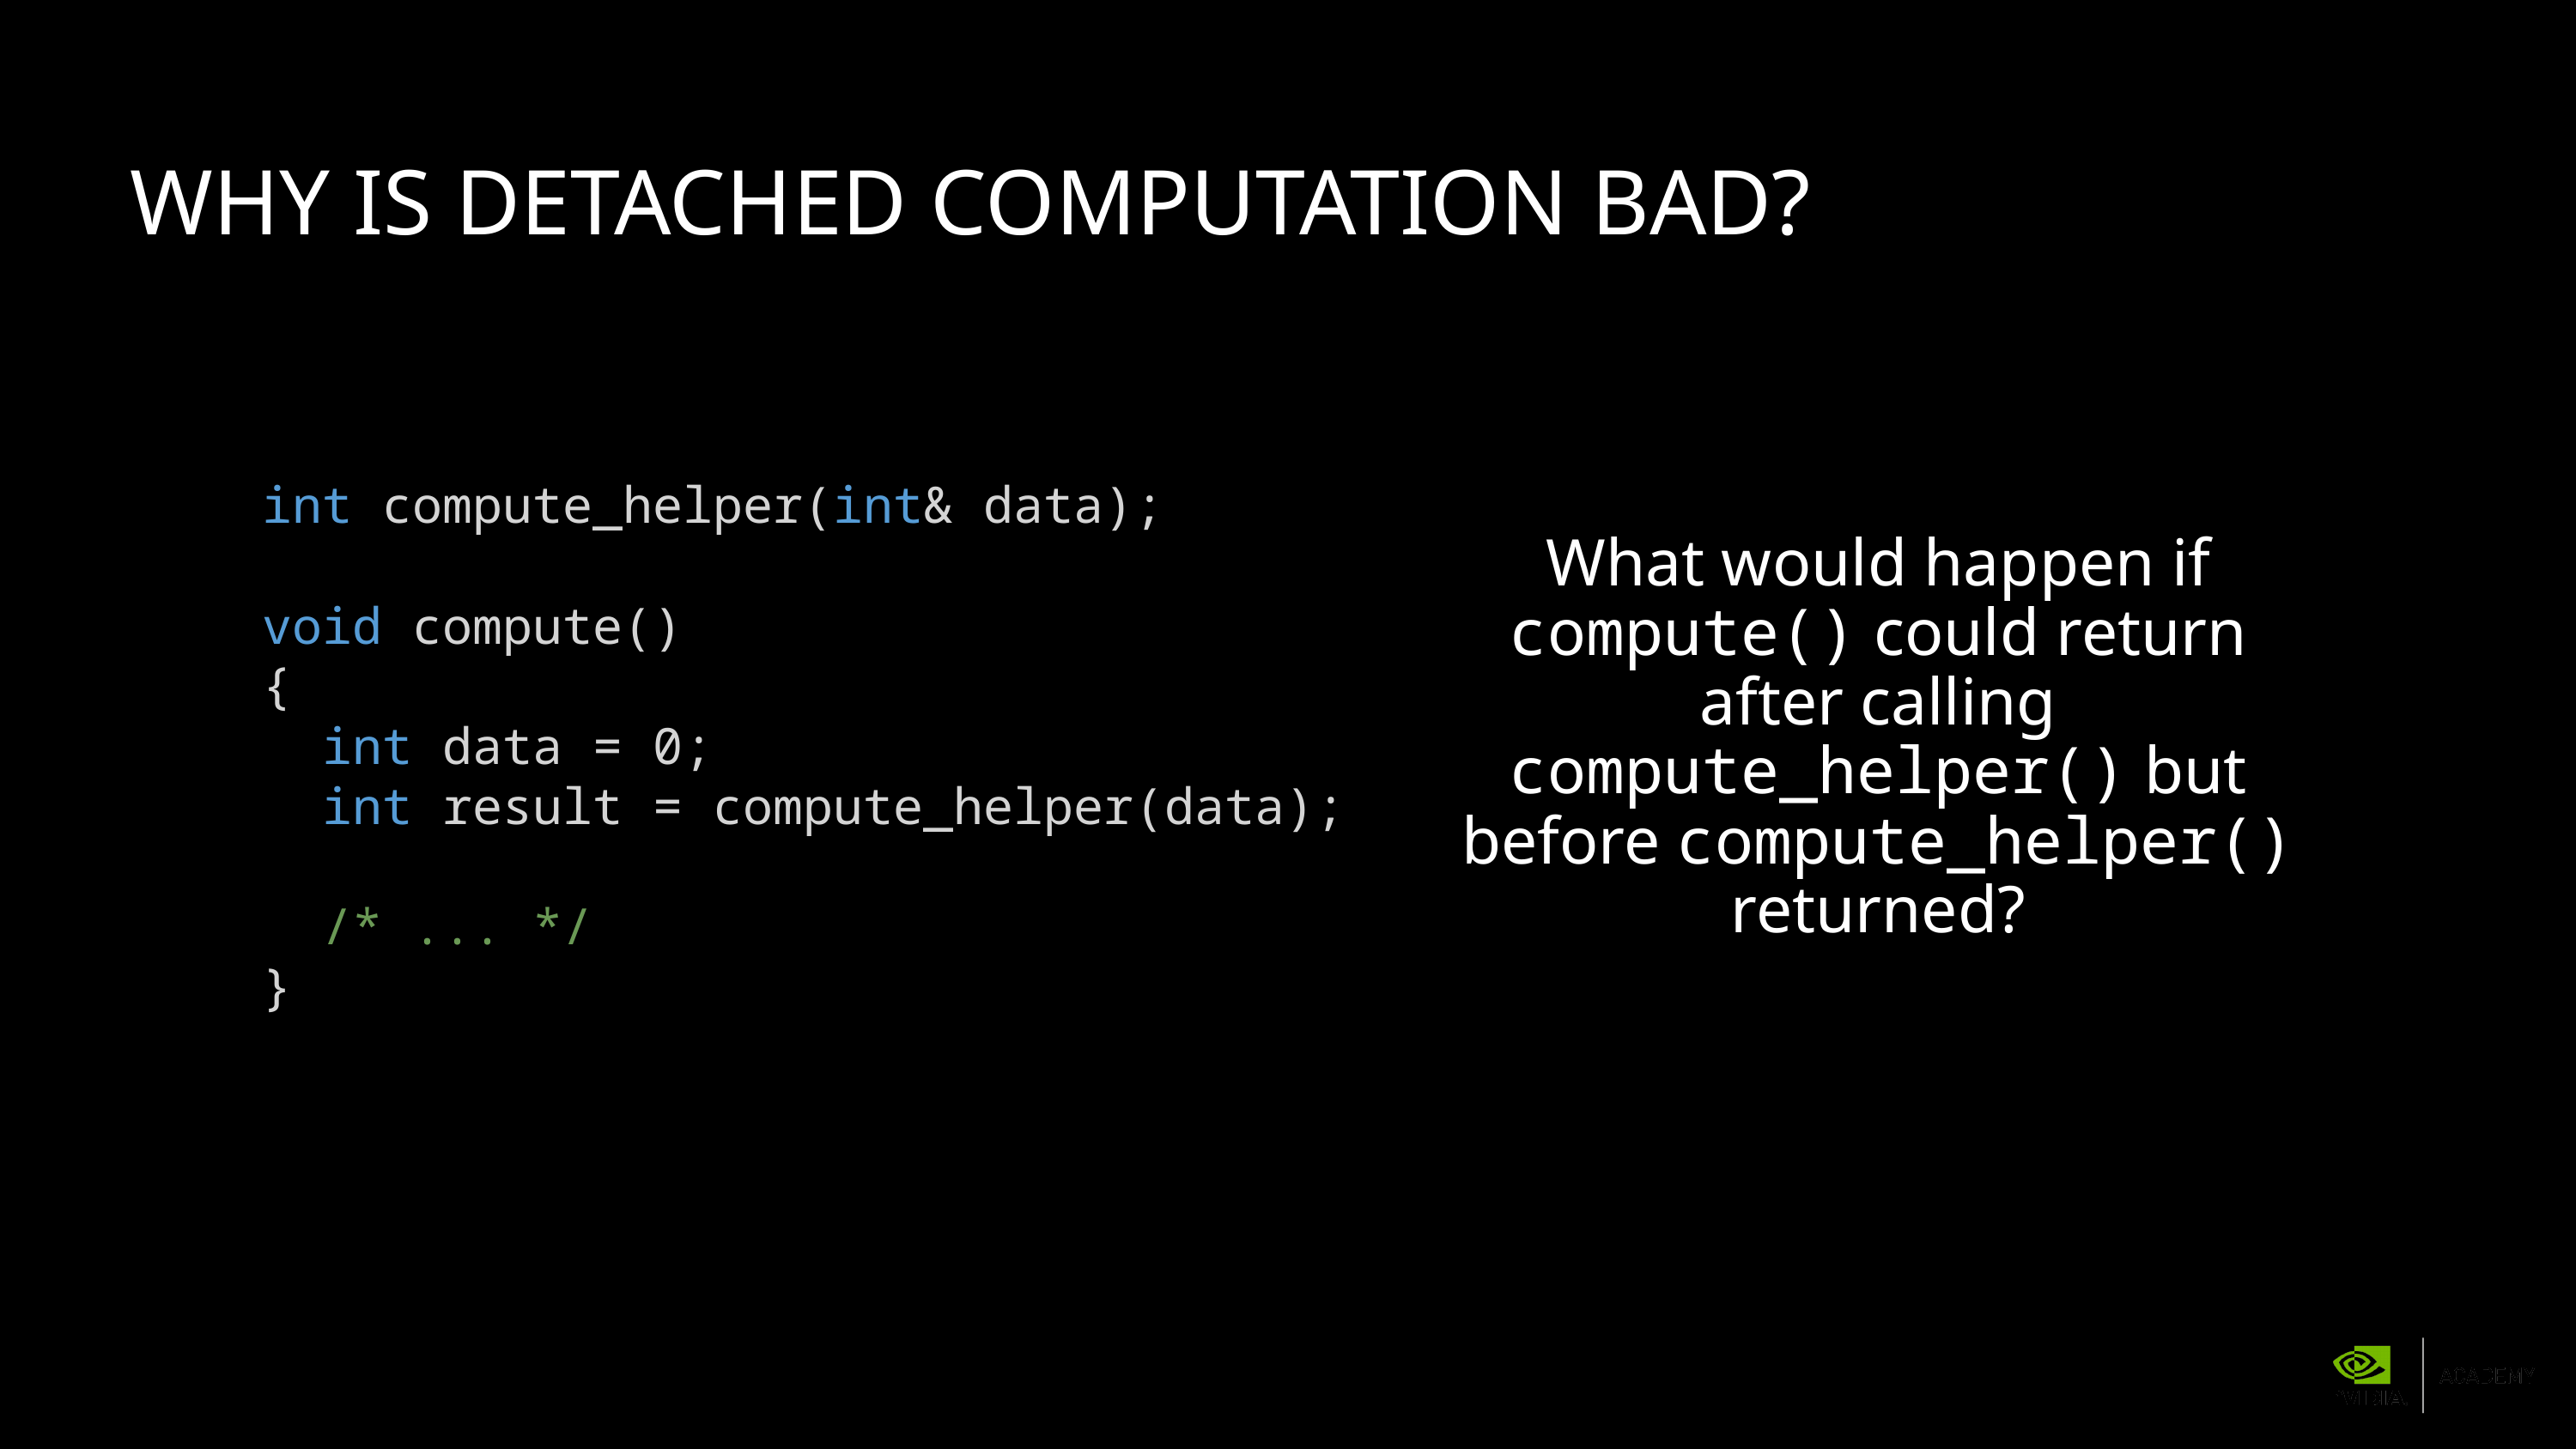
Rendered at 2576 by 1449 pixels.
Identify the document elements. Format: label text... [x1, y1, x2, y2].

title Why is detached computation bad? [116, 122, 2486, 262]
text_box int compute_helper(int& data); void compute() { int data = 0; int result = compute_helper(data); /* ... */ } [249, 467, 1480, 1067]
picture [2301, 1319, 2561, 1432]
text_box What would happen if compute() could return after calling compute_helper() but before compute_helper() returned? [1429, 522, 2328, 955]
